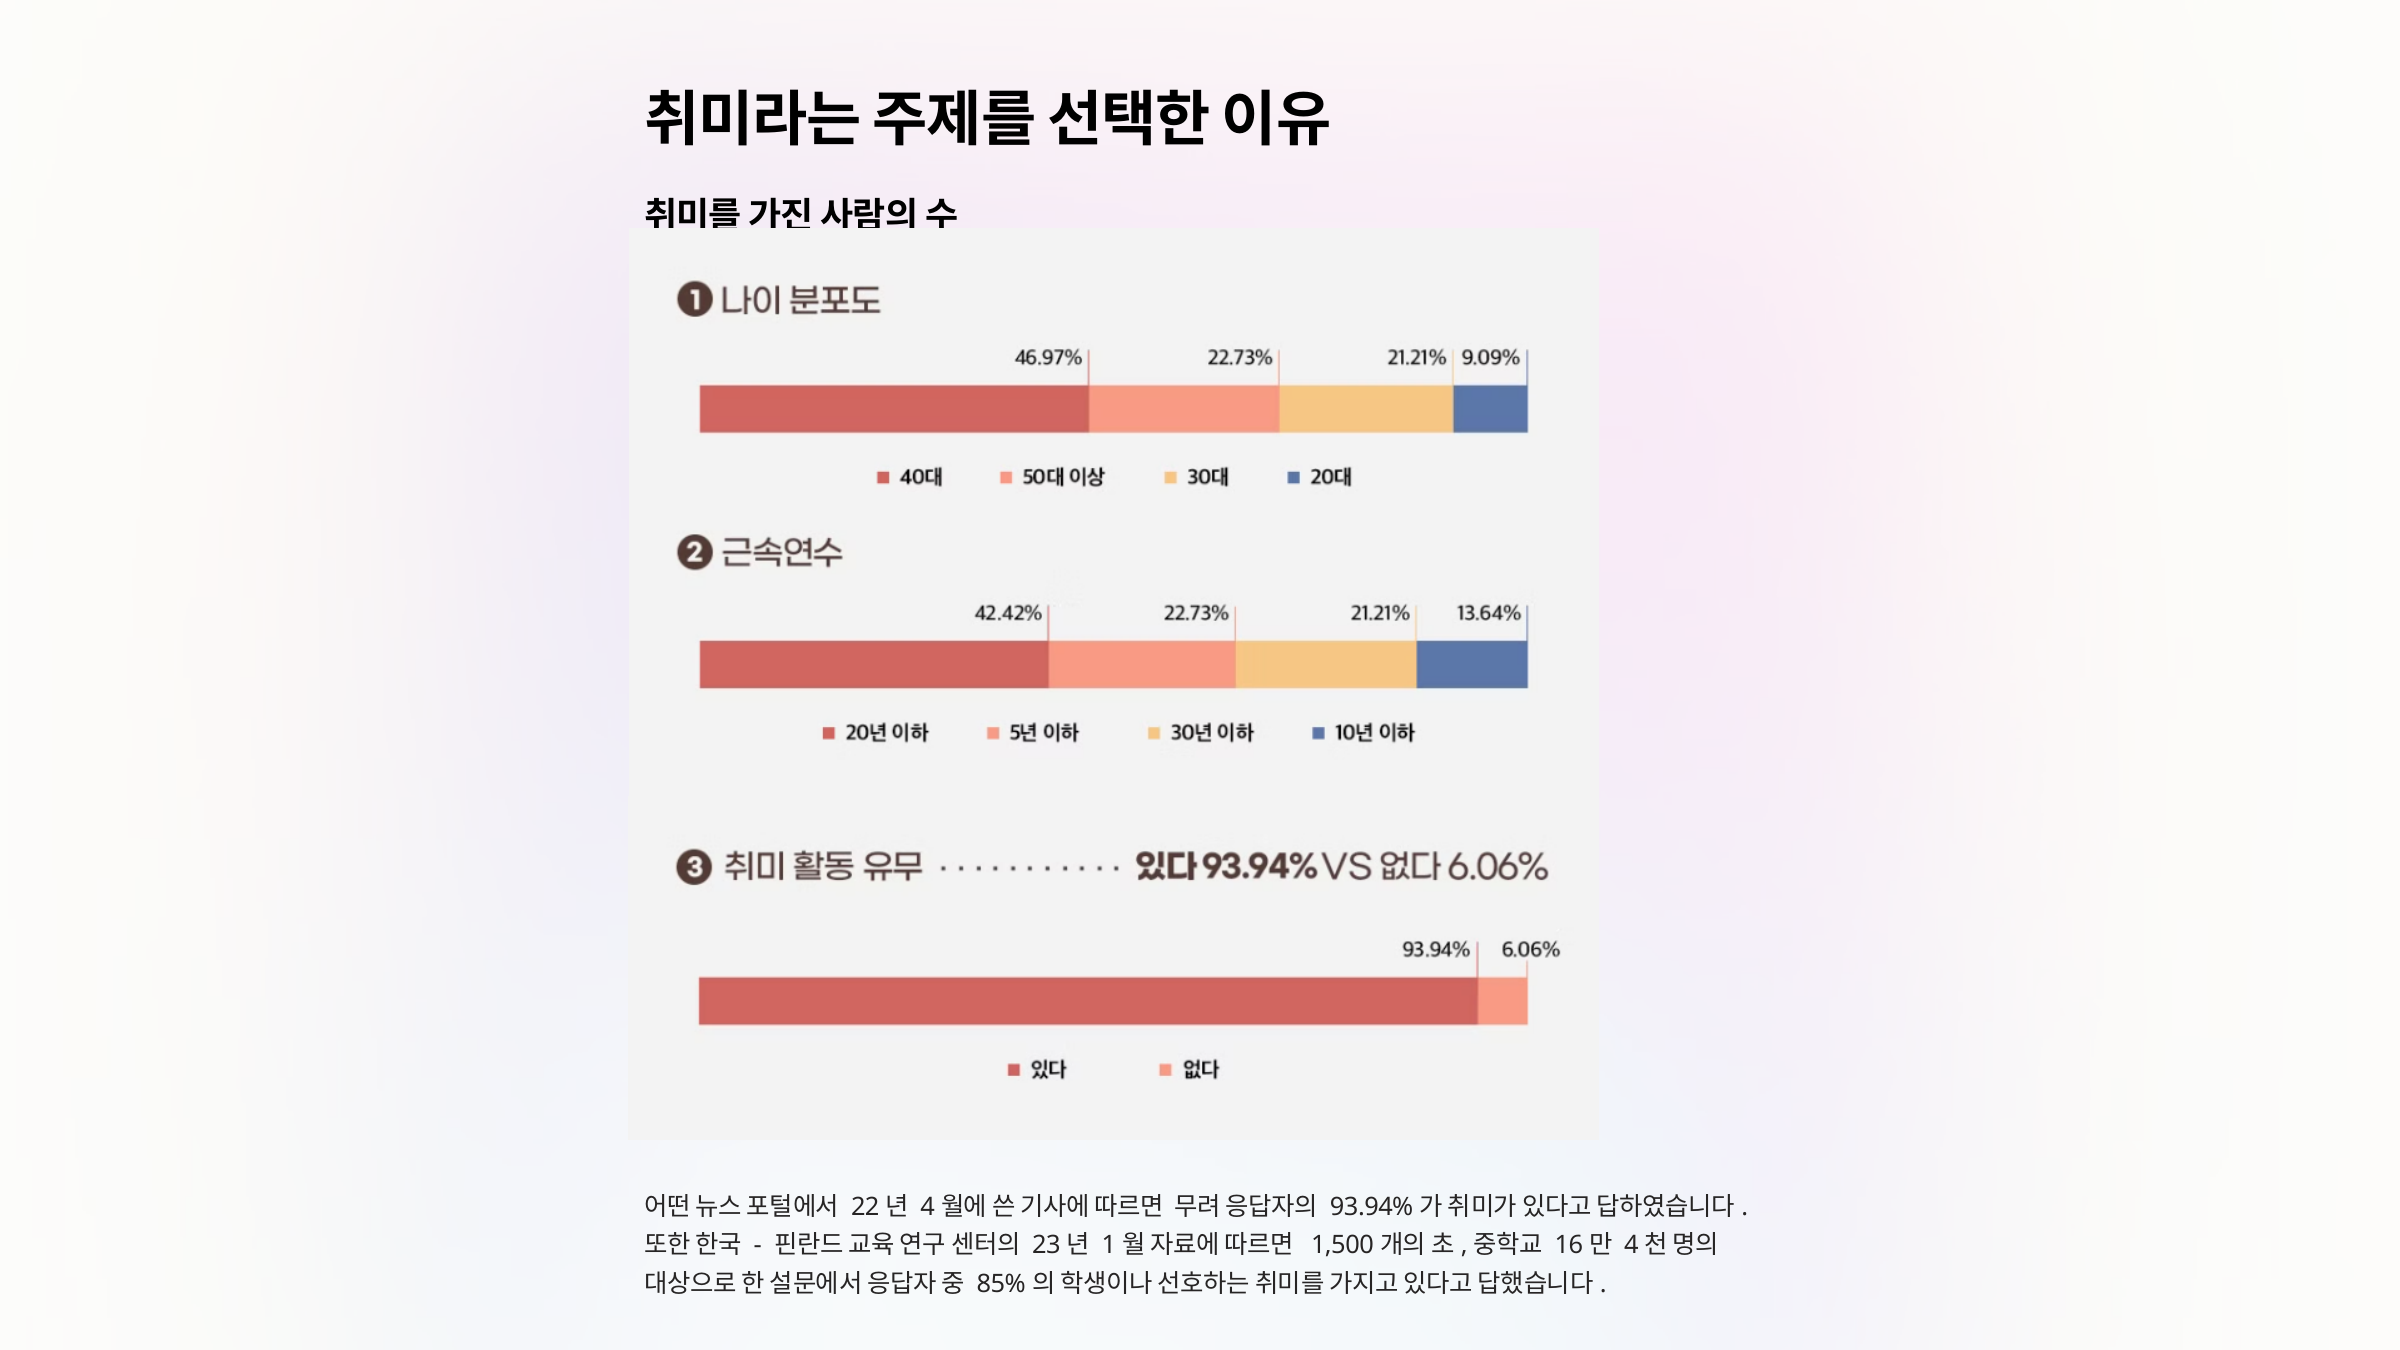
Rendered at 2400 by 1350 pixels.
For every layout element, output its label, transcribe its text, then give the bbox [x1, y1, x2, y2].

text_box 취미를 가진 사람의 수 [629, 183, 990, 228]
text_box 어떤 뉴스 포털에서 22년 4월에 쓴 기사에 따르면 무려 응답자의 93.94%가 취미가 있다고 답하였습니다. 또한 한국 - 핀란드 교육 연구 센터의 23년 1월 자료에 따르면 1,500개의 초,중학교 16만 4천 명의 대상으로 한 설문에서 응답자 중 85%의 학생이나 선호하는 취미를 가지고 있다고 답했습니다. [629, 1175, 1771, 1290]
picture [628, 228, 1599, 1140]
text_box 취미라는 주제를 선택한 이유 [629, 70, 1317, 146]
